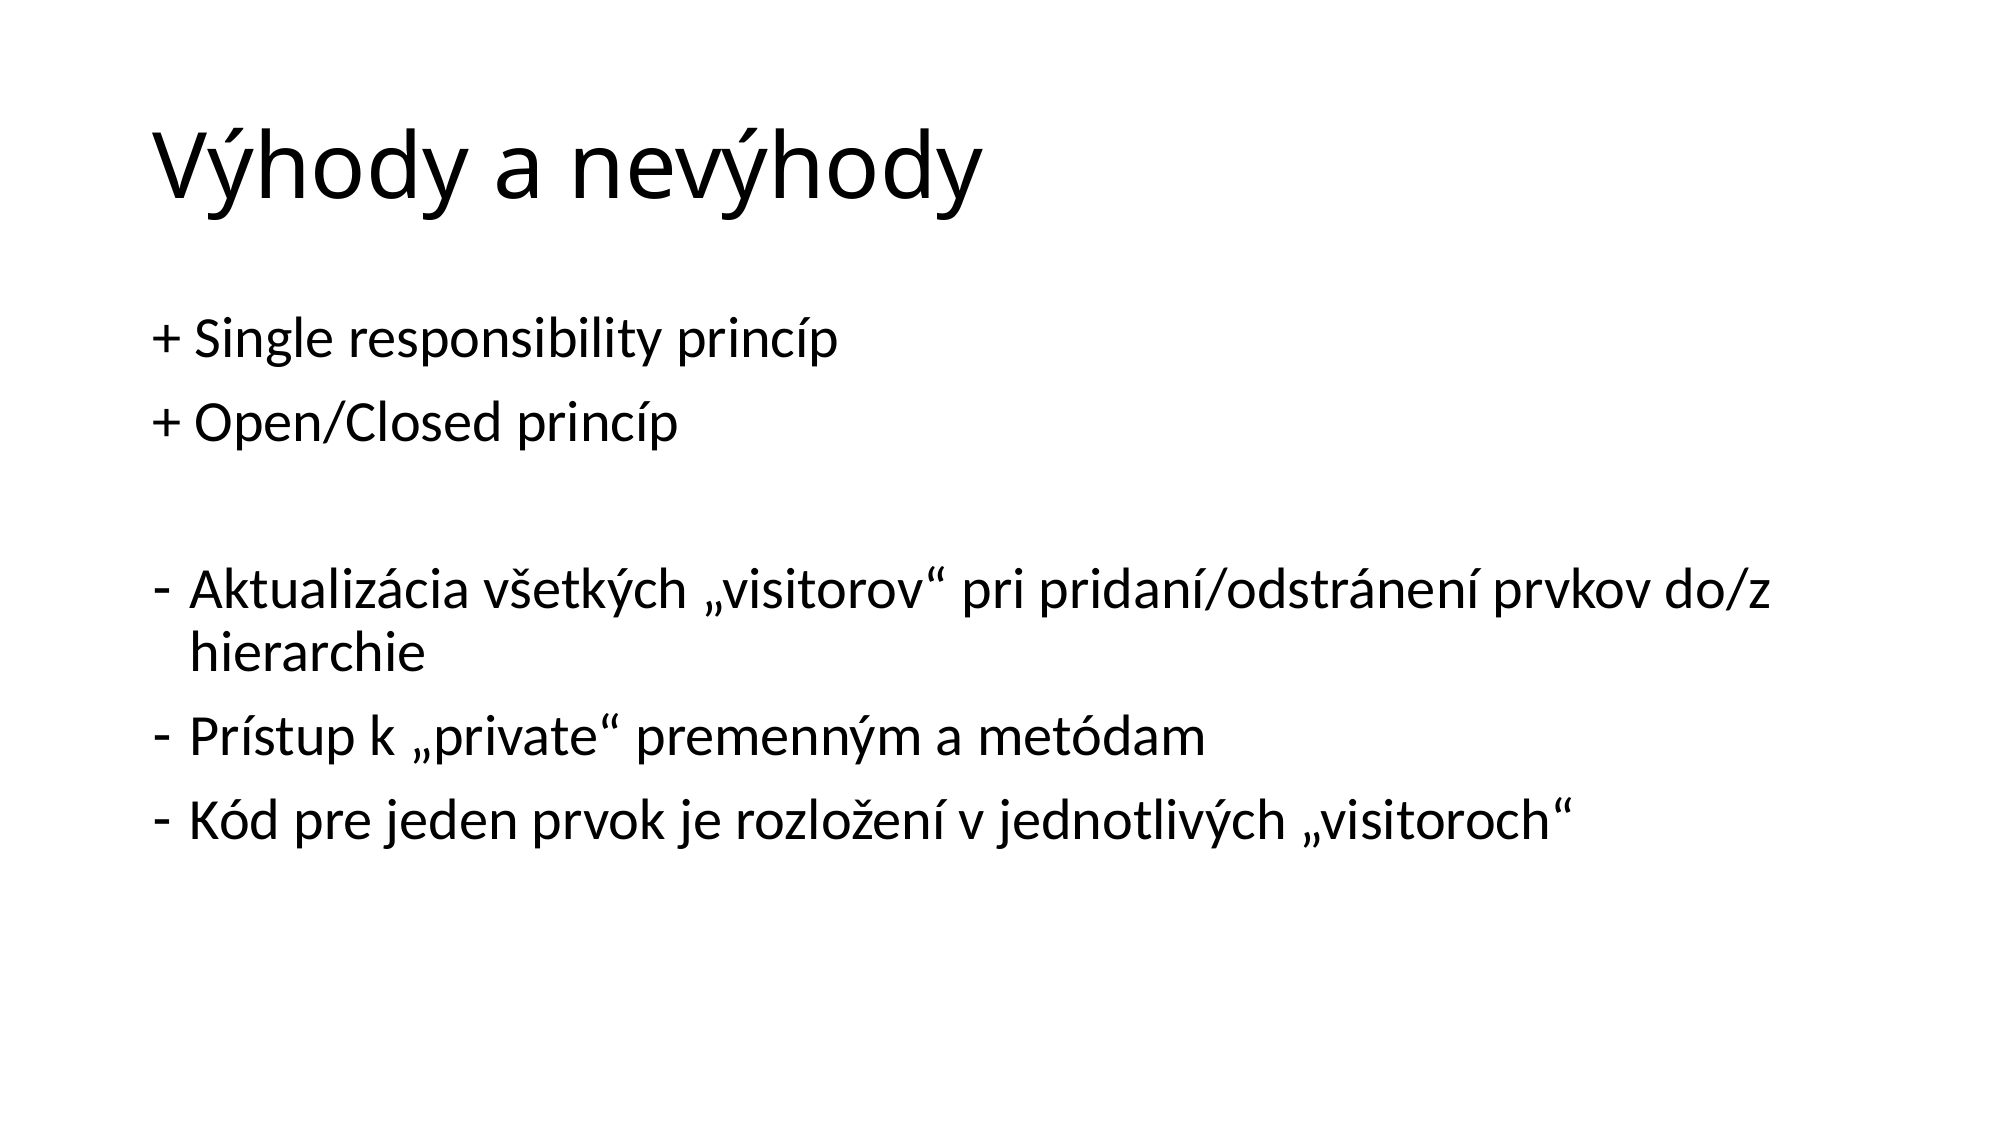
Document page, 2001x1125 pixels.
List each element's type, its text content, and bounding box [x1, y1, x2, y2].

title Výhody a nevýhody [137, 59, 1863, 278]
list + Single responsibility princíp + Open/Closed princíp Aktualizácia všetkých „visitorov“ pri pridaní/odstránení prvkov do/z hierarchie Prístup k „private“ premenným a metódam Kód pre jeden prvok je rozložení v jednotlivých „visitoroch“ [137, 299, 1863, 1014]
